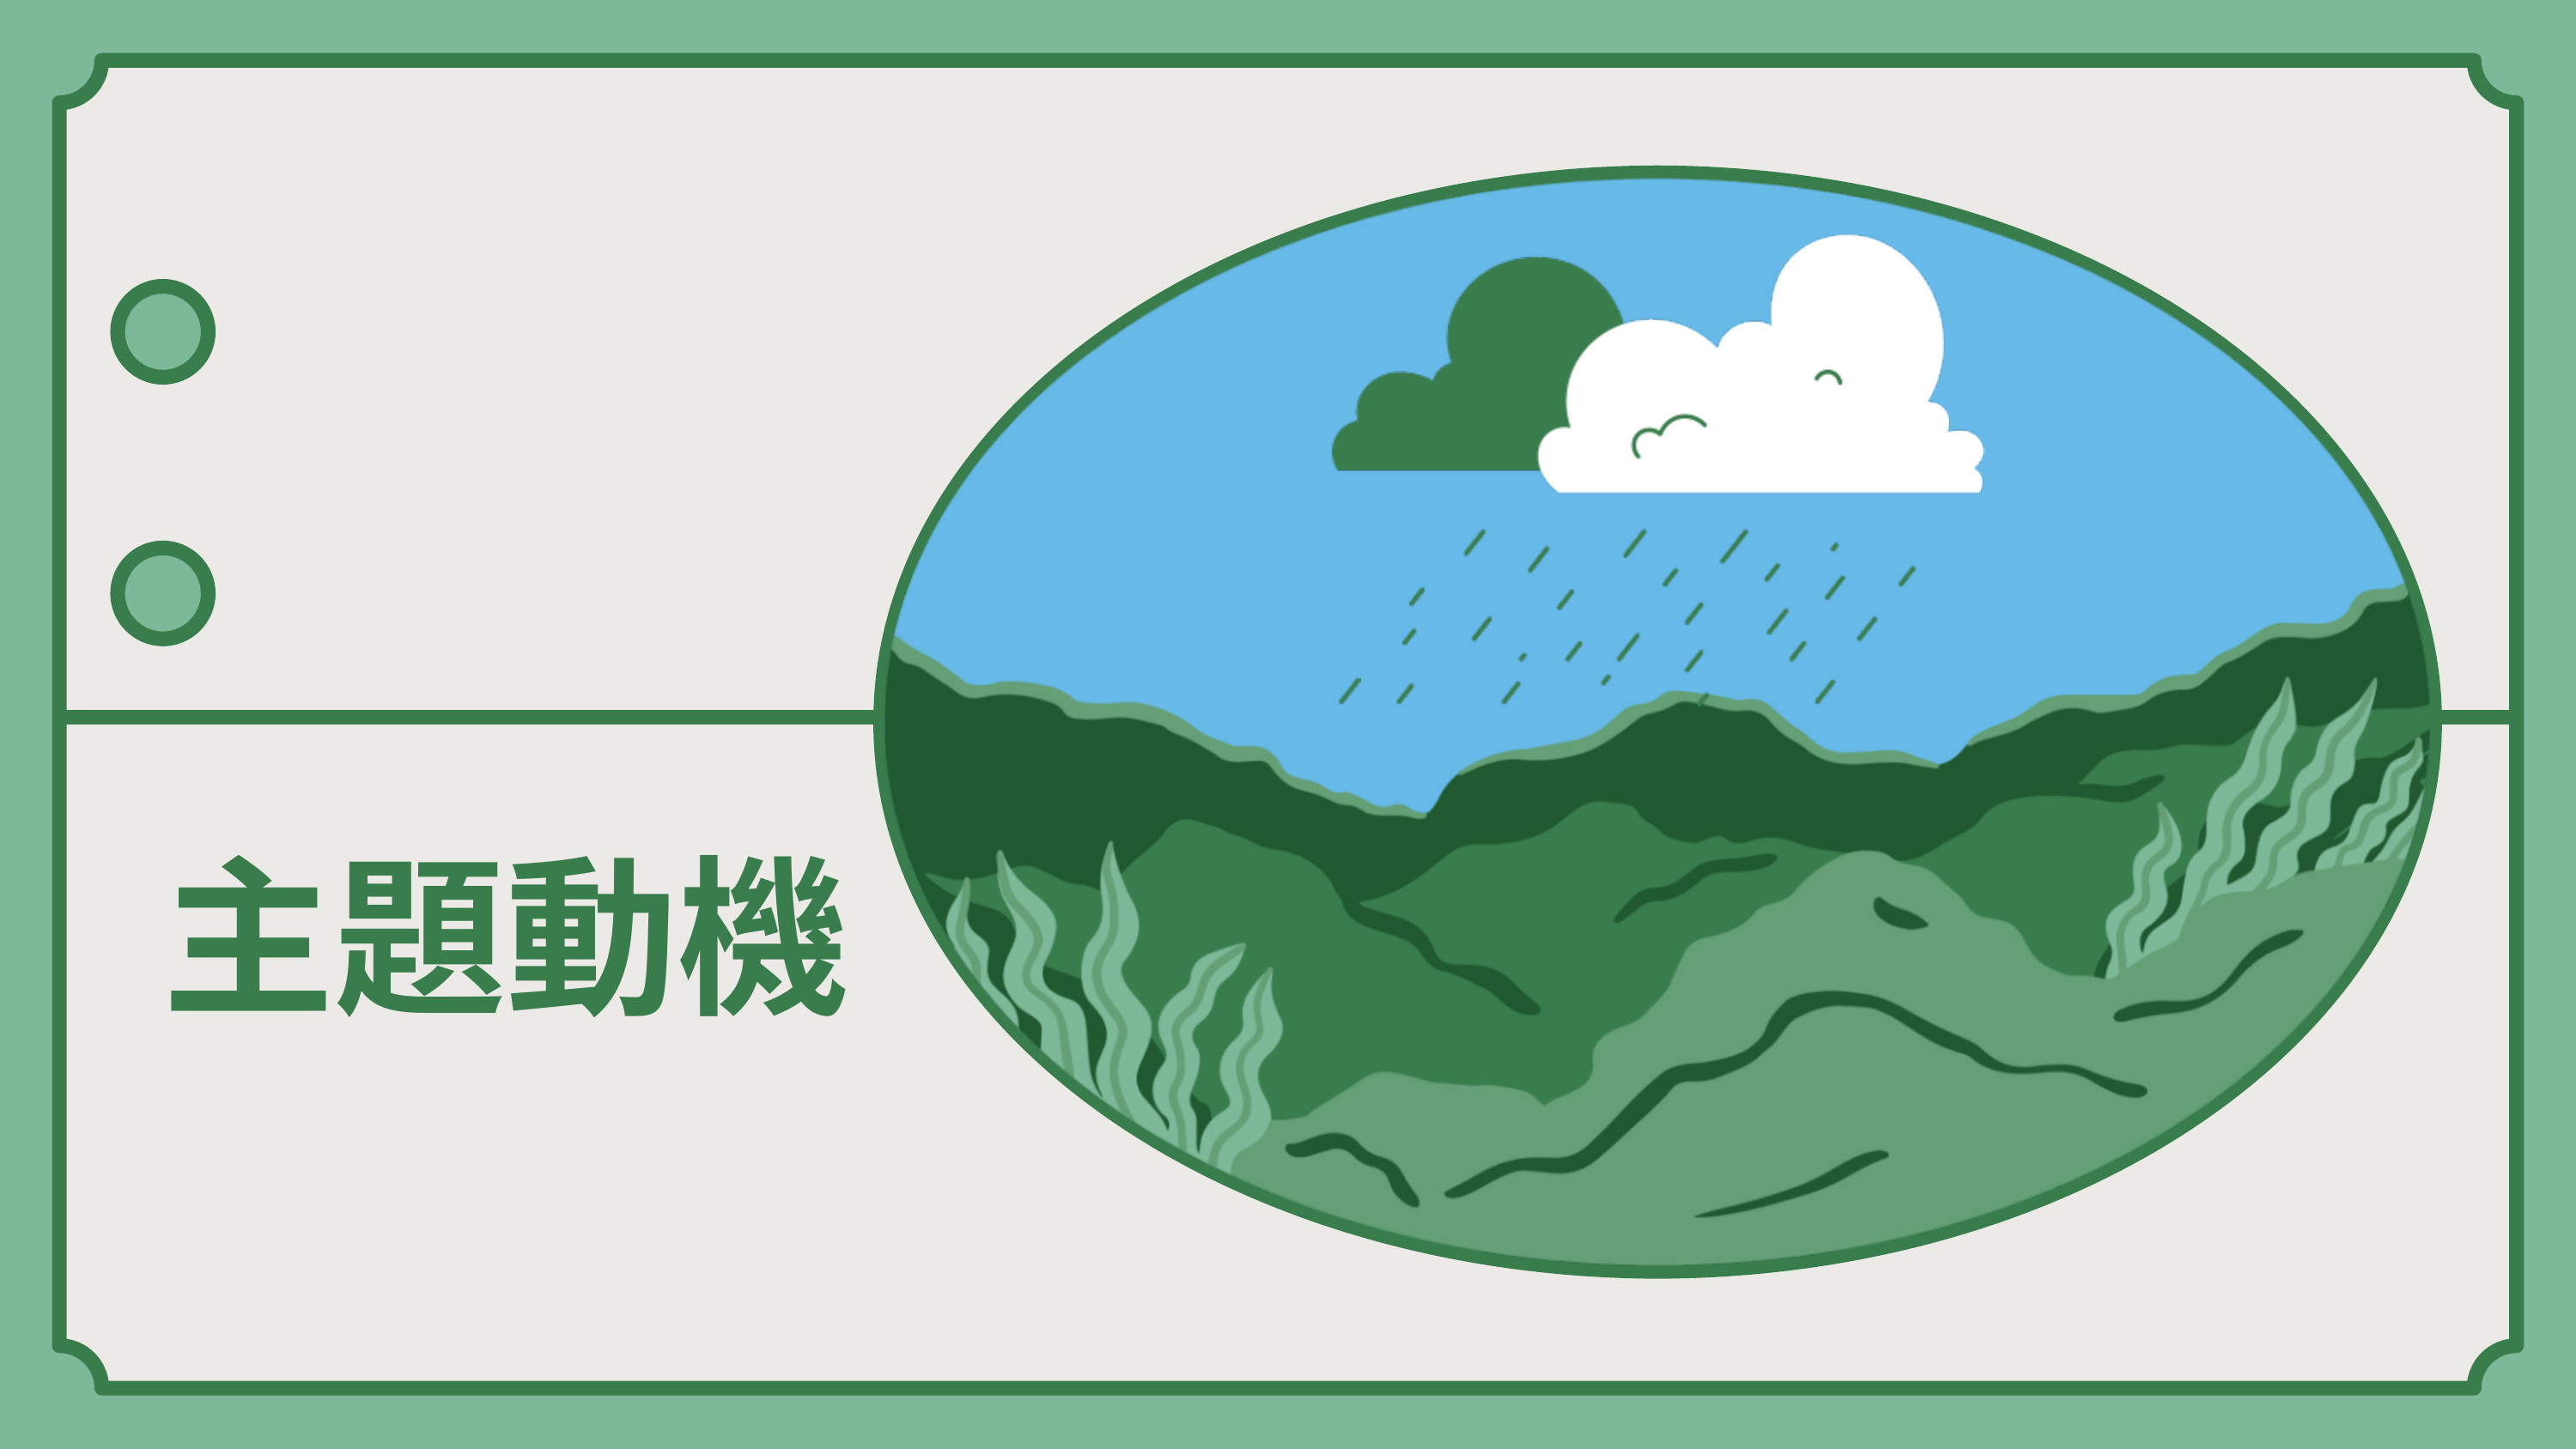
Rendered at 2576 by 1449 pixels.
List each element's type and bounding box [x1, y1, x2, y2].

text_box [117, 548, 209, 640]
text_box [117, 286, 209, 378]
picture [884, 173, 2431, 1272]
text_box [58, 39, 2517, 716]
text_box [58, 724, 2517, 1389]
